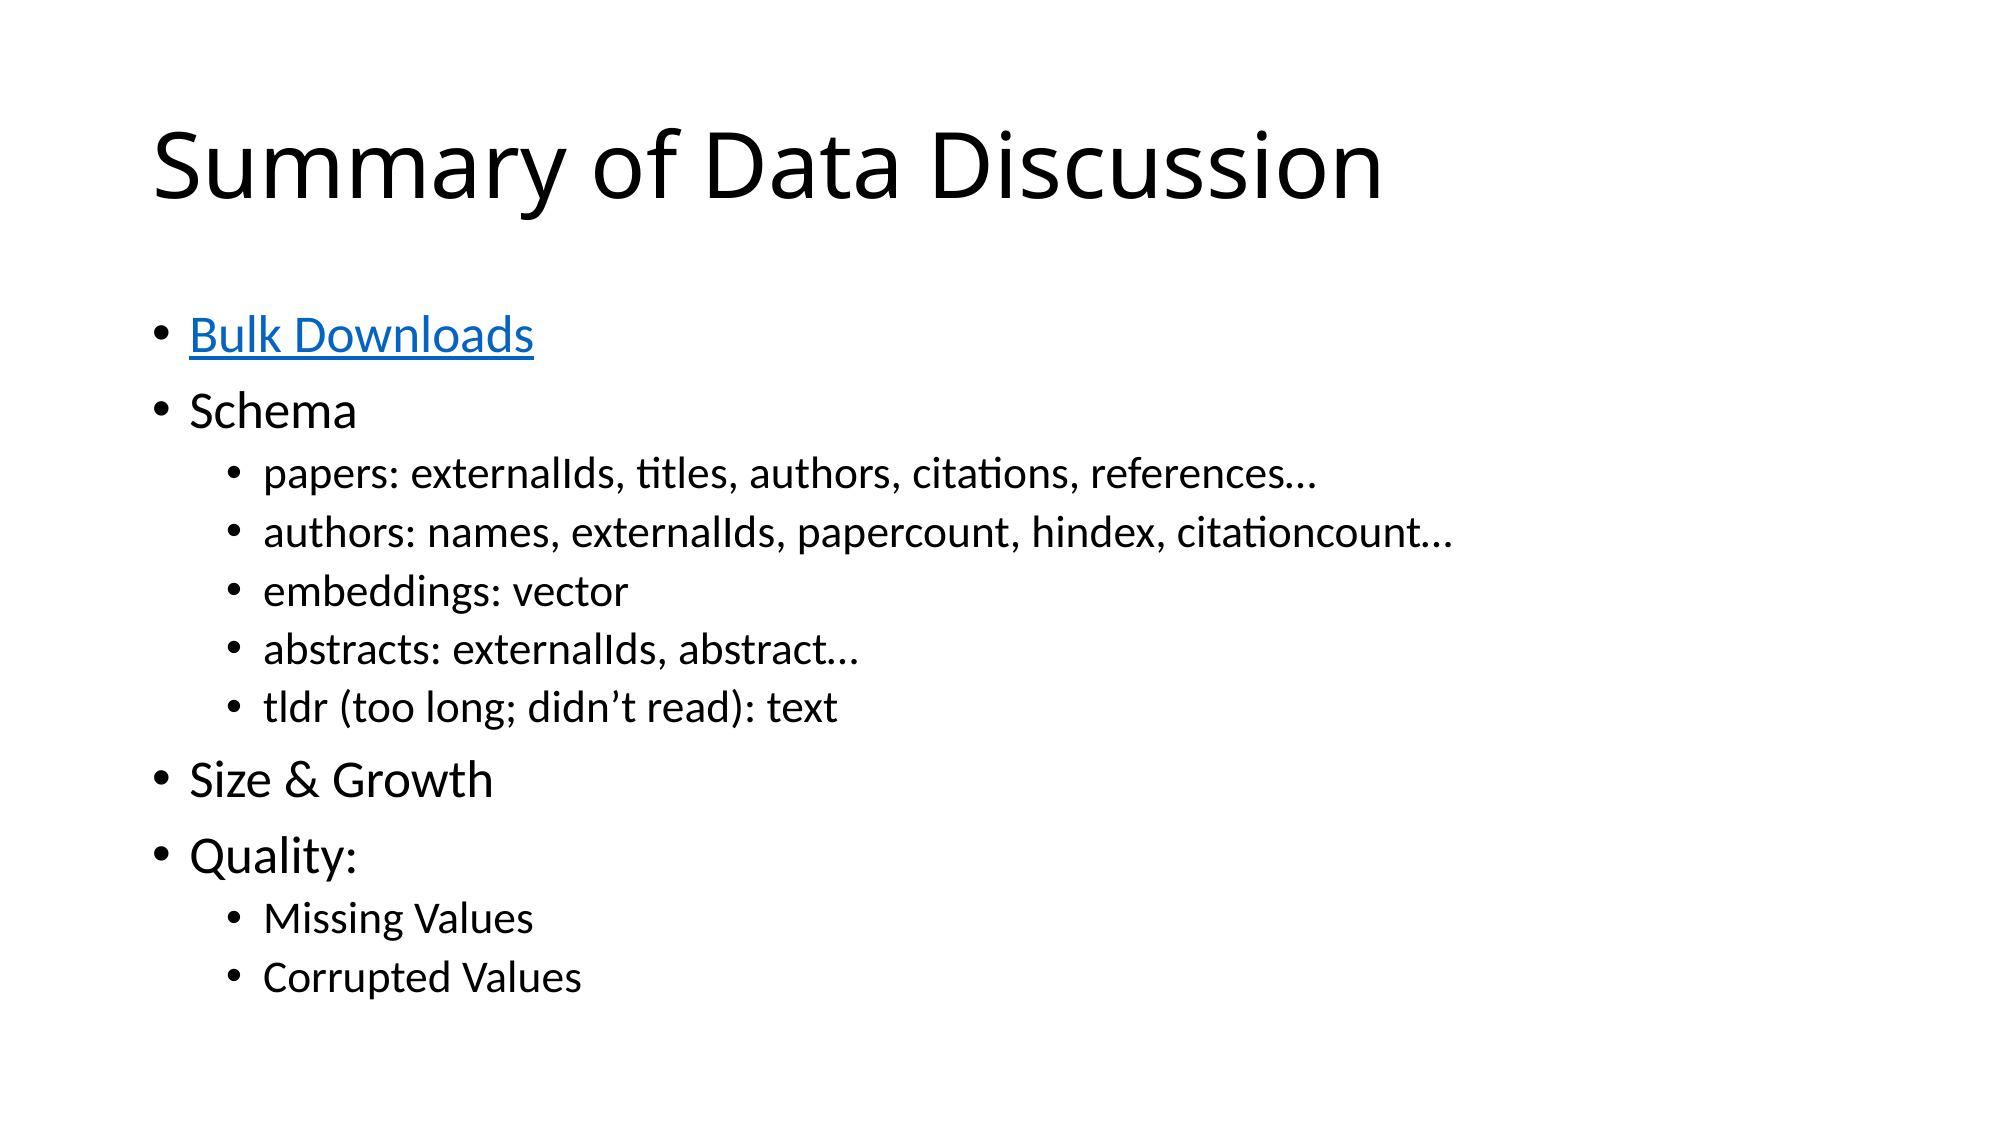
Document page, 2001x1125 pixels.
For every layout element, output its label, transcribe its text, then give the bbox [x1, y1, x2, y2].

title Summary of Data Discussion [137, 59, 1863, 278]
list Bulk Downloads Schema papers: externalIds, titles, authors, citations, references… authors: names, externalIds, papercount, hindex, citationcount… embeddings: vector abstracts: externalIds, abstract… tldr (too long; didn’t read): text Size & Growth Quality: Missing Values Corrupted Values [137, 299, 1863, 1014]
